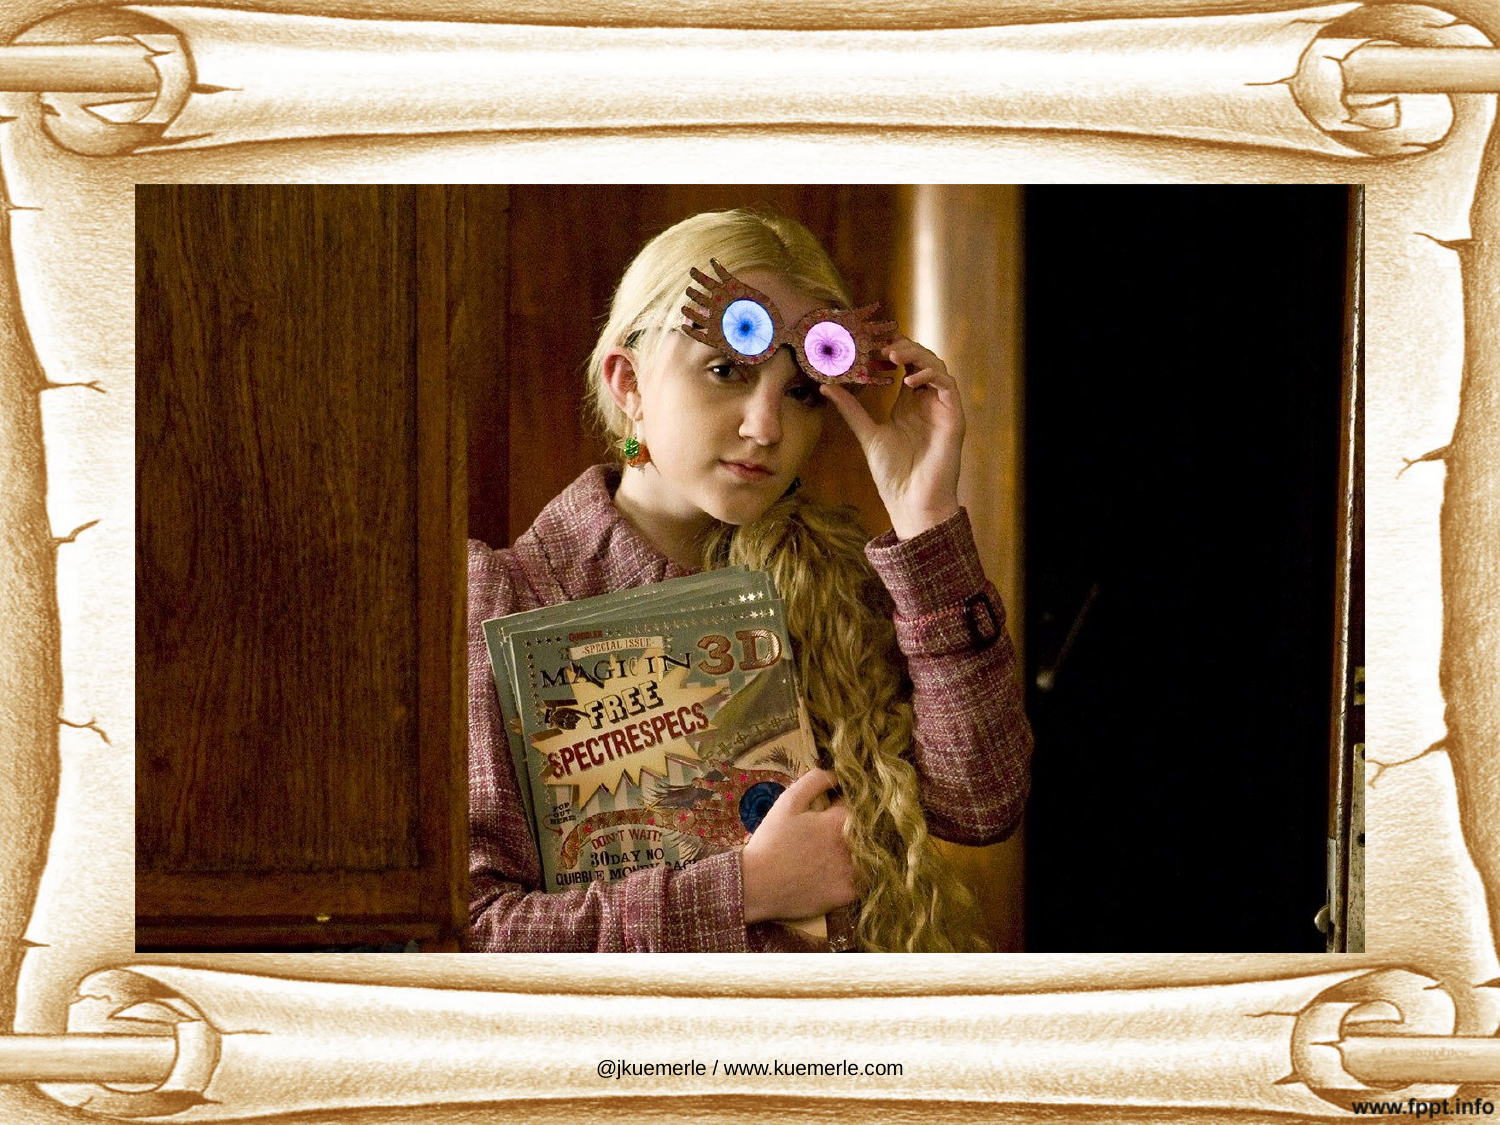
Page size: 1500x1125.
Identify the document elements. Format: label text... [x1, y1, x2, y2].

footer @jkuemerle / www.kuemerle.com [512, 1046, 988, 1094]
picture [0, 0, 1500, 1125]
